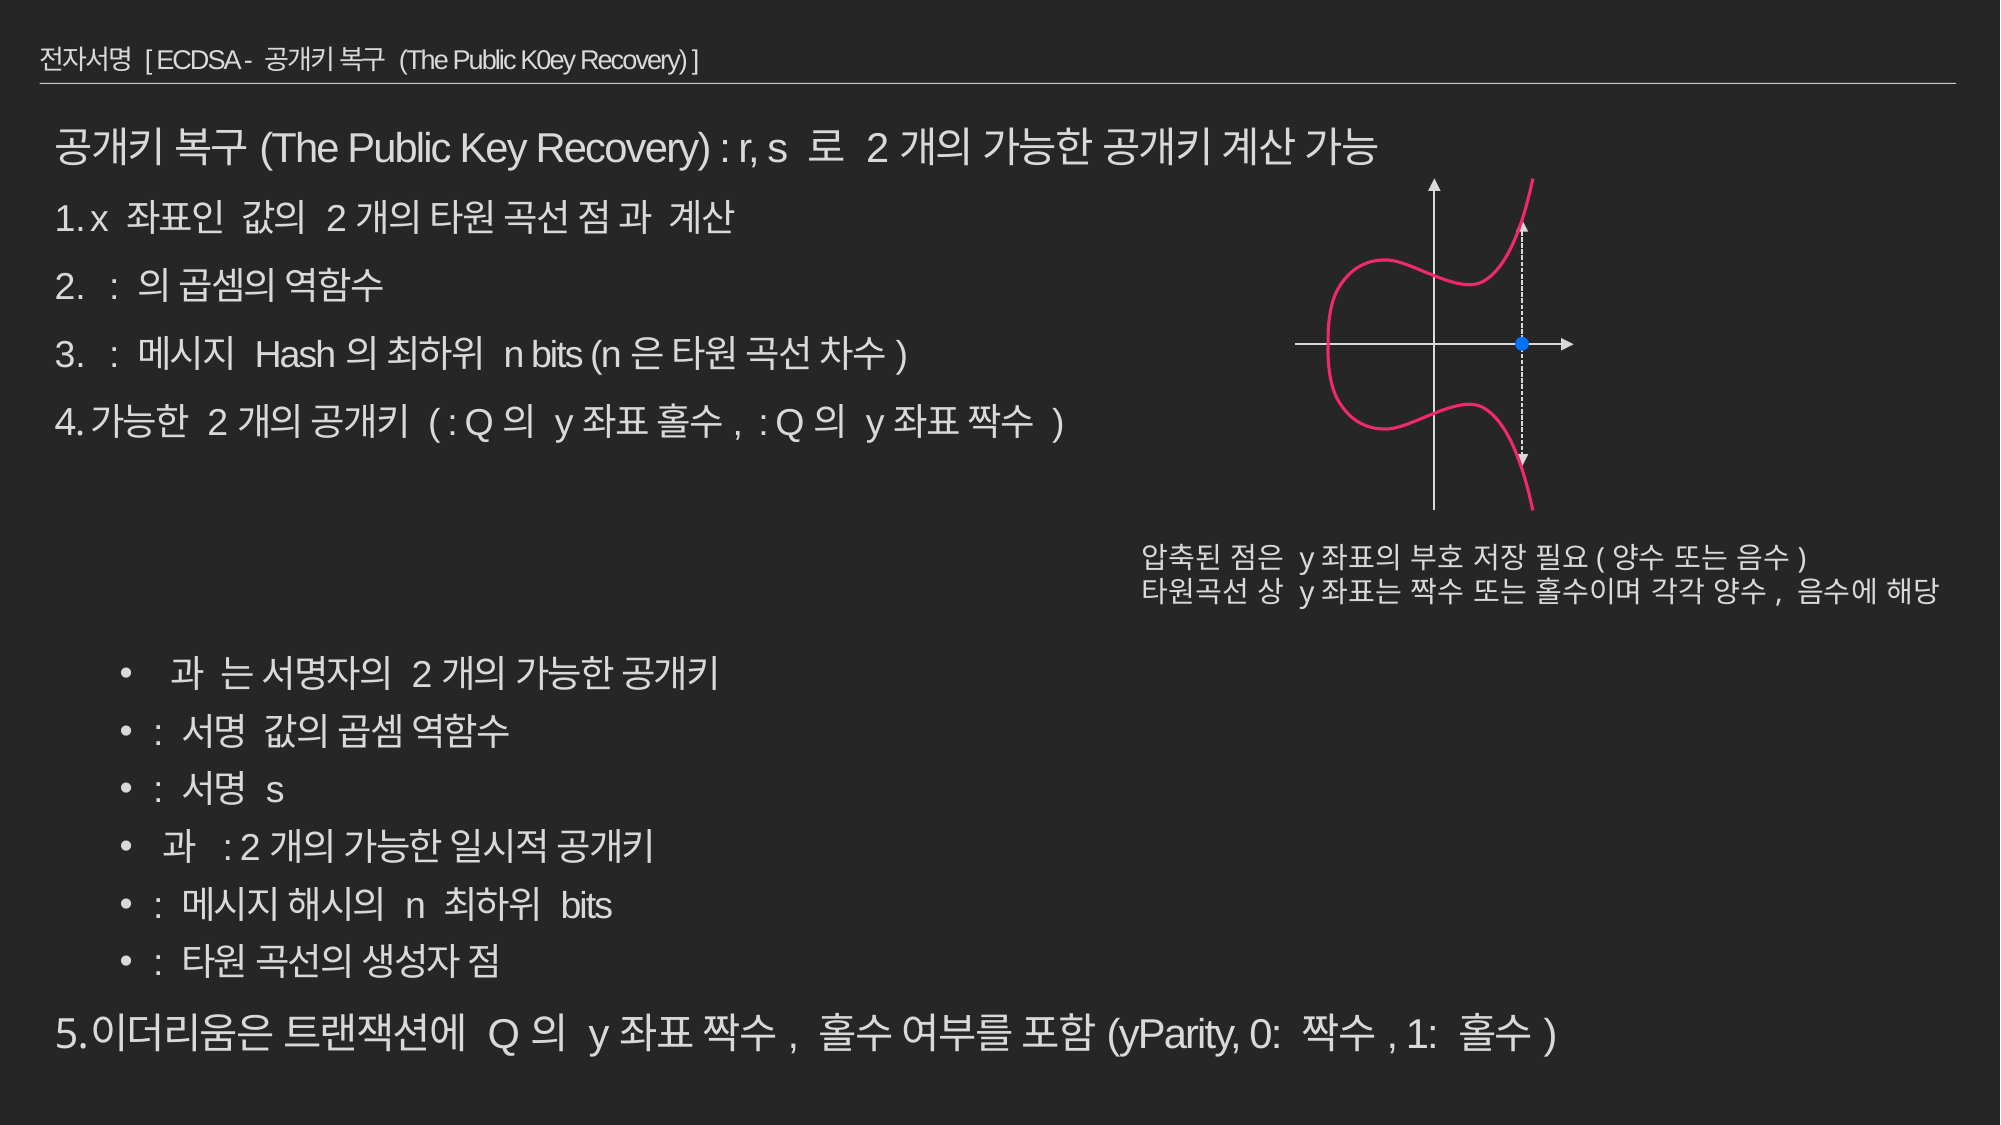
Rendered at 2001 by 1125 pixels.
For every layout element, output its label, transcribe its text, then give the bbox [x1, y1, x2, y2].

title 전자서명 [ ECDSA - 공개키 복구 (The Public K0ey Recovery) ] [39, 31, 1961, 84]
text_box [1295, 178, 1574, 511]
text_box 압축된 점은 y좌표의 부호 저장 필요(양수 또는 음수) 타원곡선 상 y좌표는 짝수 또는 홀수이며 각각 양수, 음수에 해당 [1126, 531, 1956, 617]
